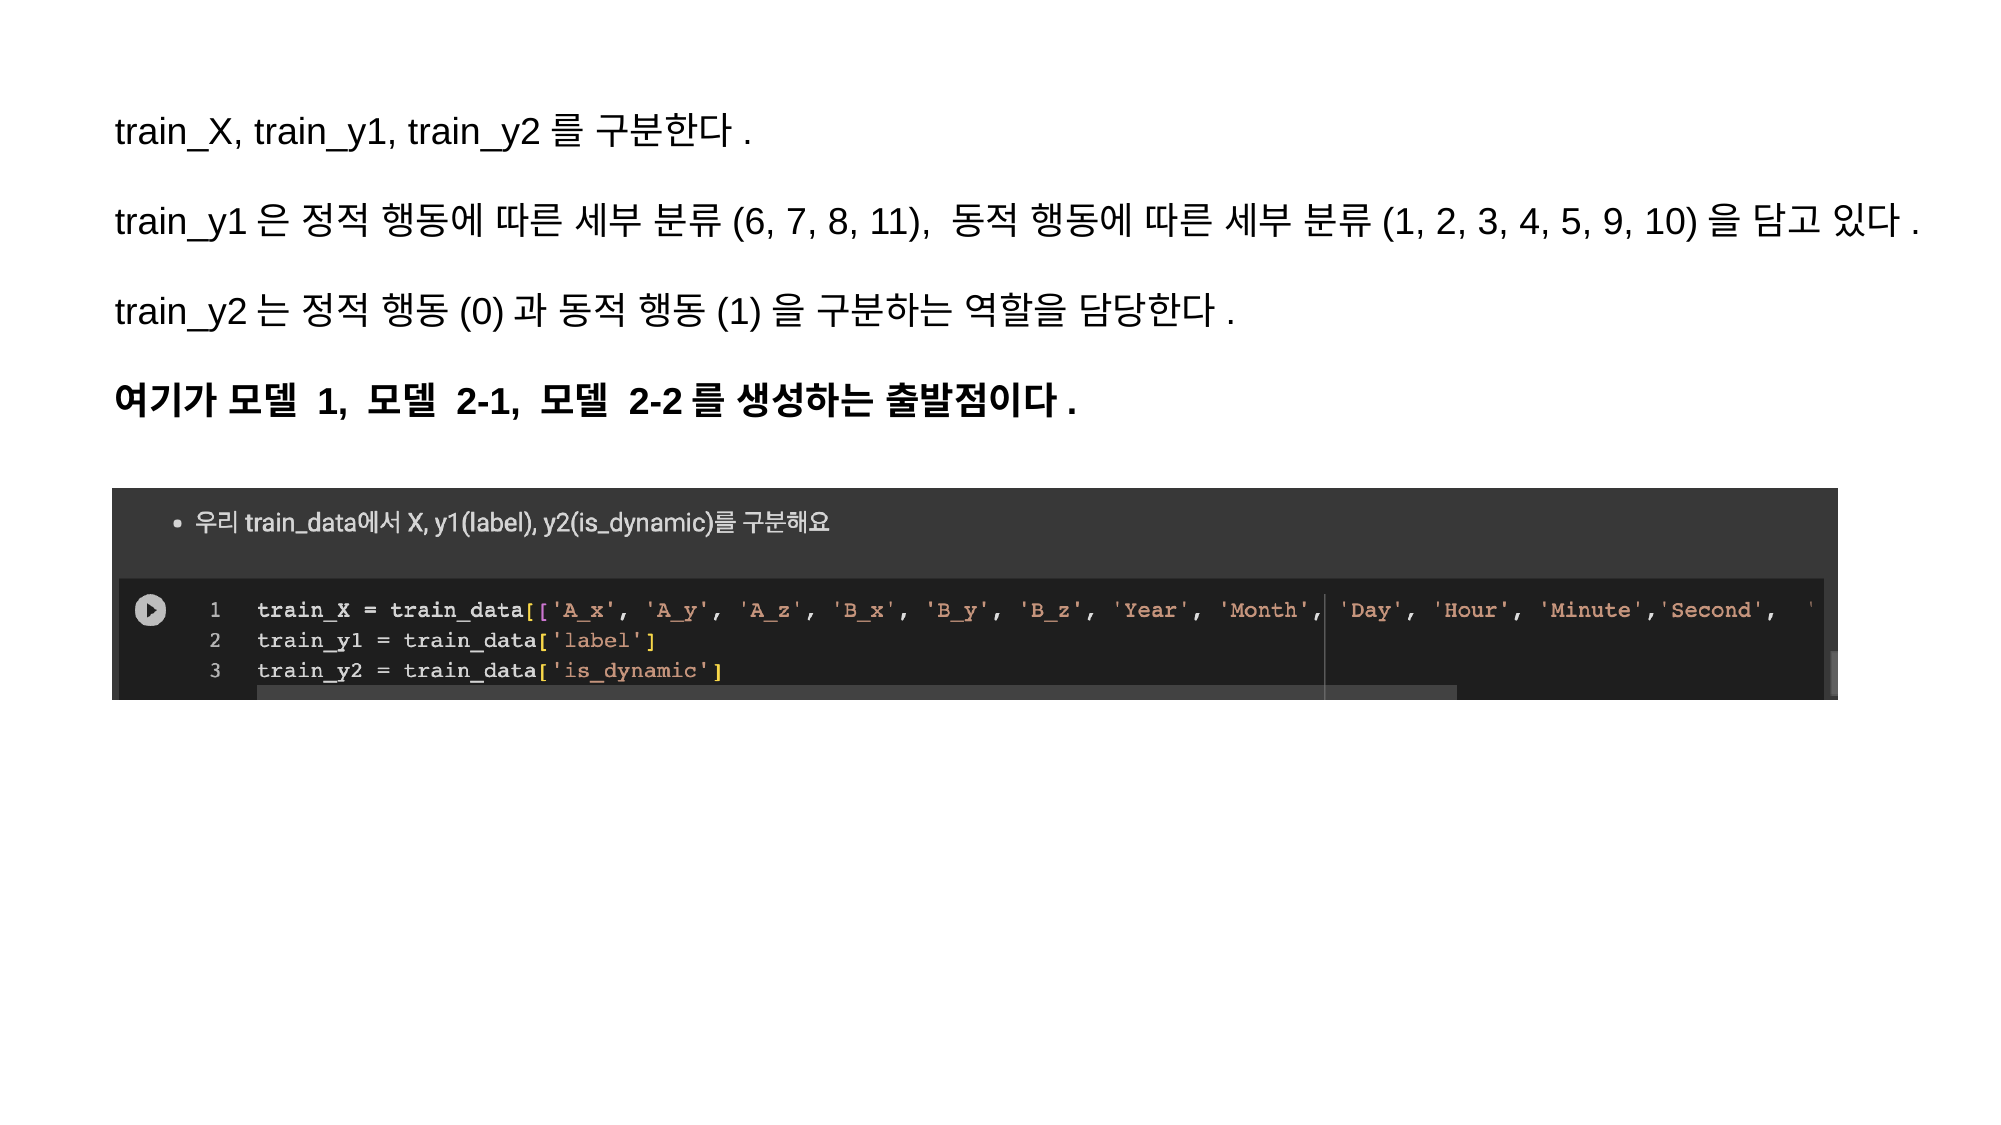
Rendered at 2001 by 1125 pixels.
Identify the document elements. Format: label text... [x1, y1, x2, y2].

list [112, 488, 1838, 700]
text_box train_X, train_y1, train_y2를 구분한다. train_y1은 정적 행동에 따른 세부 분류(6, 7, 8, 11), 동적 행동에 따른 세부 분류(1, 2, 3, 4, 5, 9, 10)을 담고 있다. train_y2는 정적 행동(0)과 동적 행동(1)을 구분하는 역할을 담당한다. 여기가 모델 1, 모델 2-1, 모델 2-2를 생성하는 출발점이다. [99, 100, 2000, 430]
